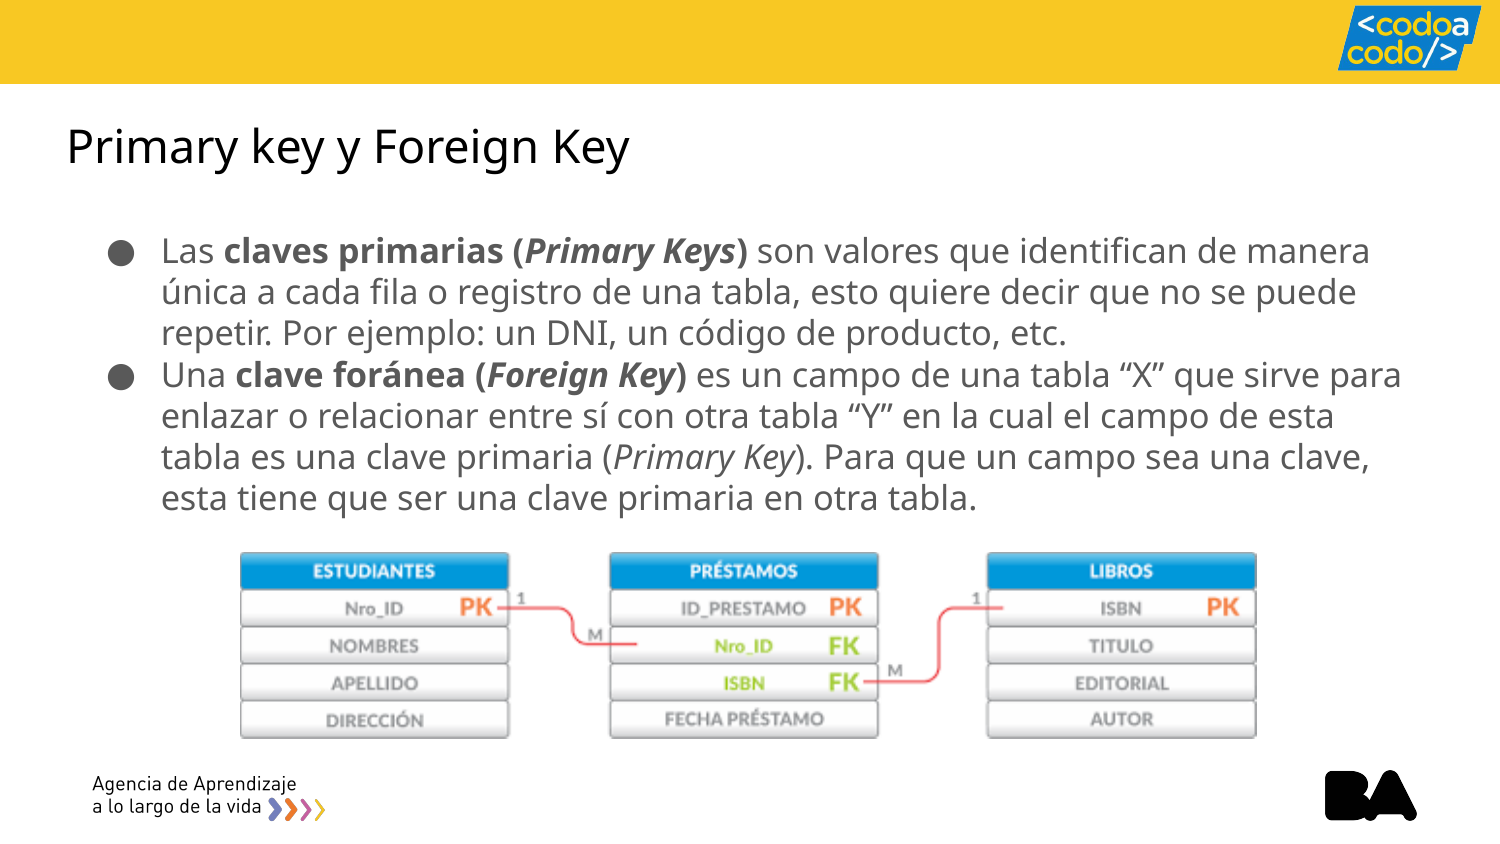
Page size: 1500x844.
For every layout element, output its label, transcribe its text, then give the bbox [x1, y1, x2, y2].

picture [70, 759, 344, 835]
picture [240, 552, 1257, 739]
title Primary key y Foreign Key [51, 98, 1446, 192]
picture [1325, 770, 1417, 821]
list Las claves primarias (Primary Keys) son valores que identifican de manera única a cada fila o registro de una tabla, esto quiere decir que no se puede repetir. Por ejemplo: un DNI, un código de producto, etc. Una clave foránea (Foreign Key) es un campo de una tabla “X” que sirve para enlazar o relacionar entre sí con otra tabla “Y” en la cual el campo de esta tabla es una clave primaria (Primary Key). Para que un campo sea una clave, esta tiene que ser una clave primaria en otra tabla. [70, 214, 1430, 759]
picture [1337, 5, 1482, 71]
